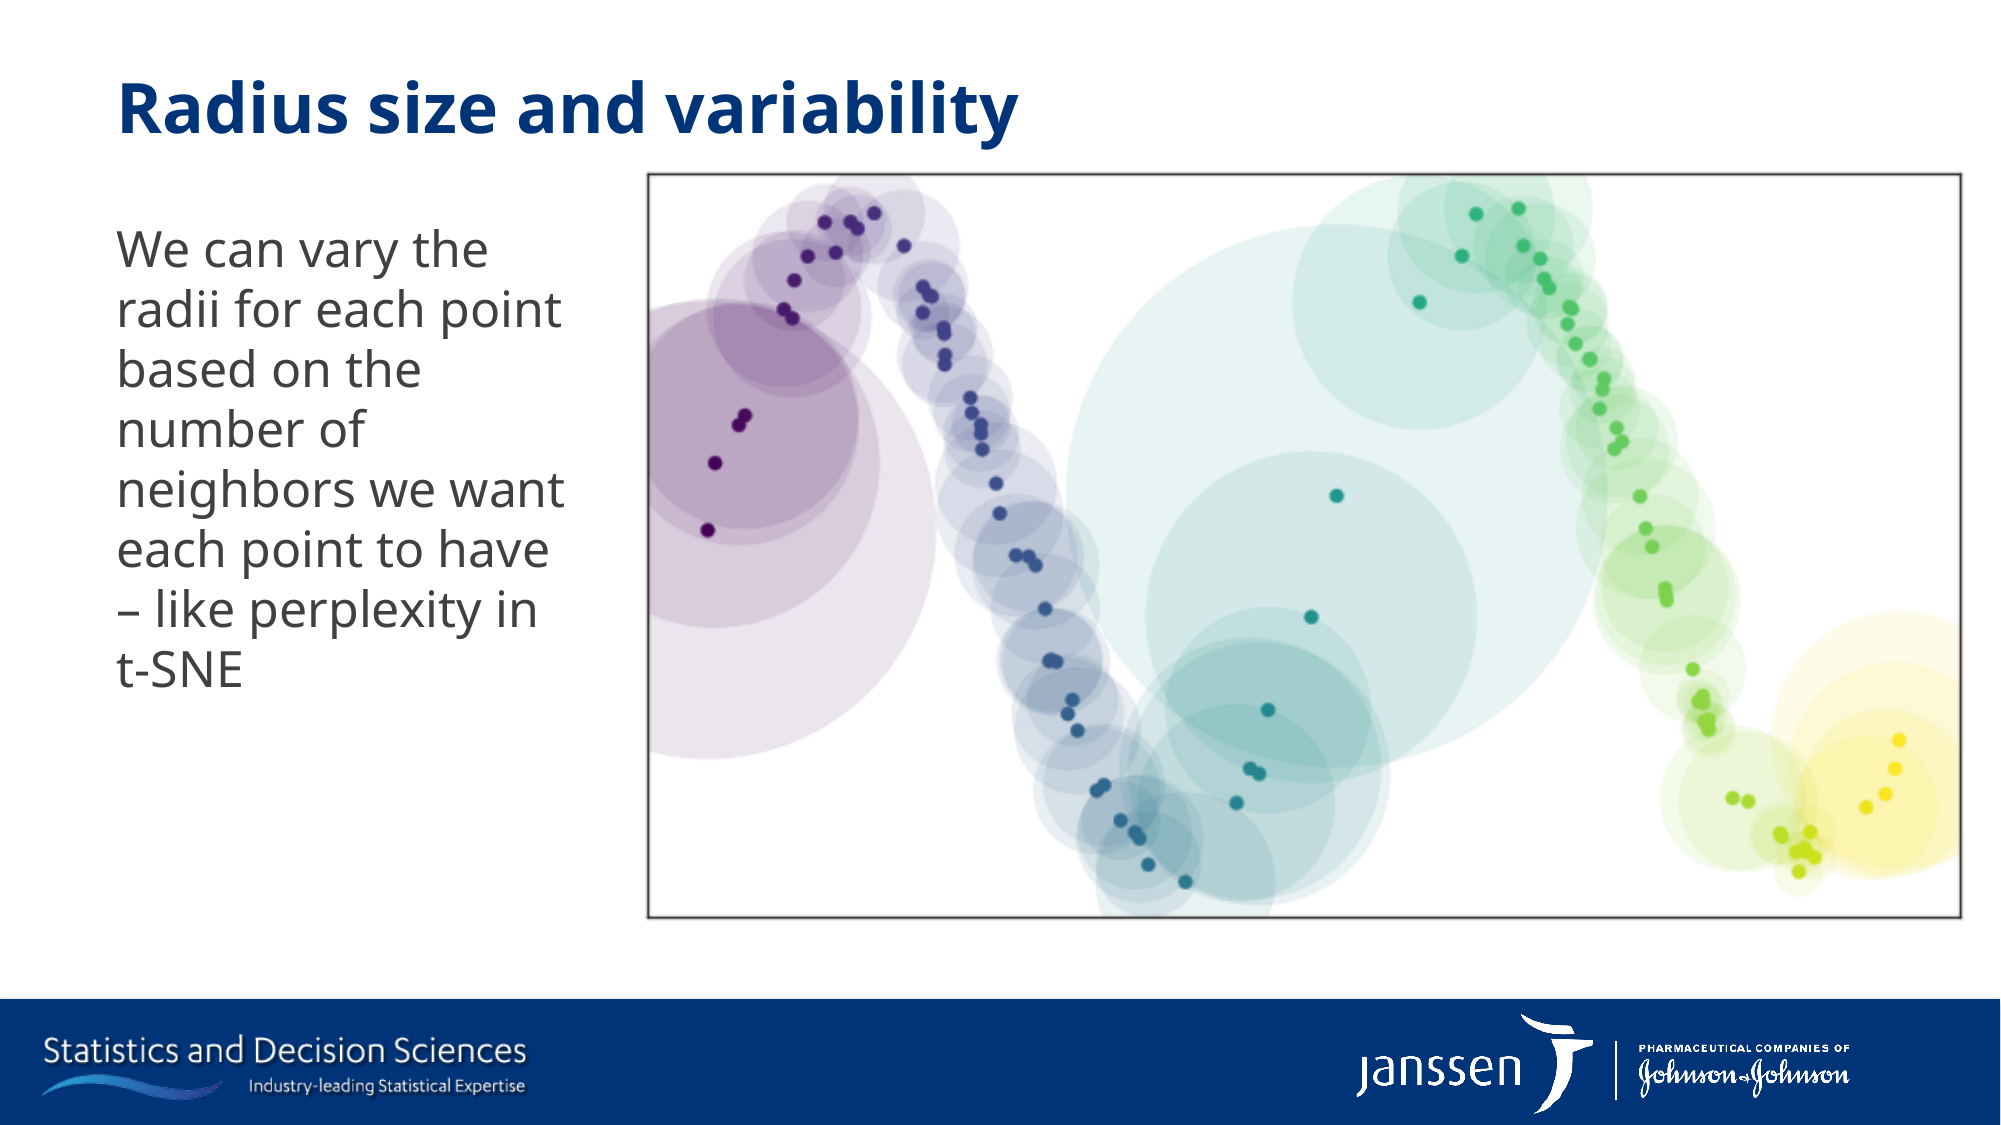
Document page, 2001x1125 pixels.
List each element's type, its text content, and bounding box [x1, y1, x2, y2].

picture [1316, 972, 1890, 1125]
picture [41, 1033, 532, 1103]
list We can vary the radii for each point based on the number of neighbors we want each point to have – like perplexity in t-SNE [101, 209, 600, 961]
picture [633, 162, 1972, 963]
title Radius size and variability [101, 24, 1905, 188]
